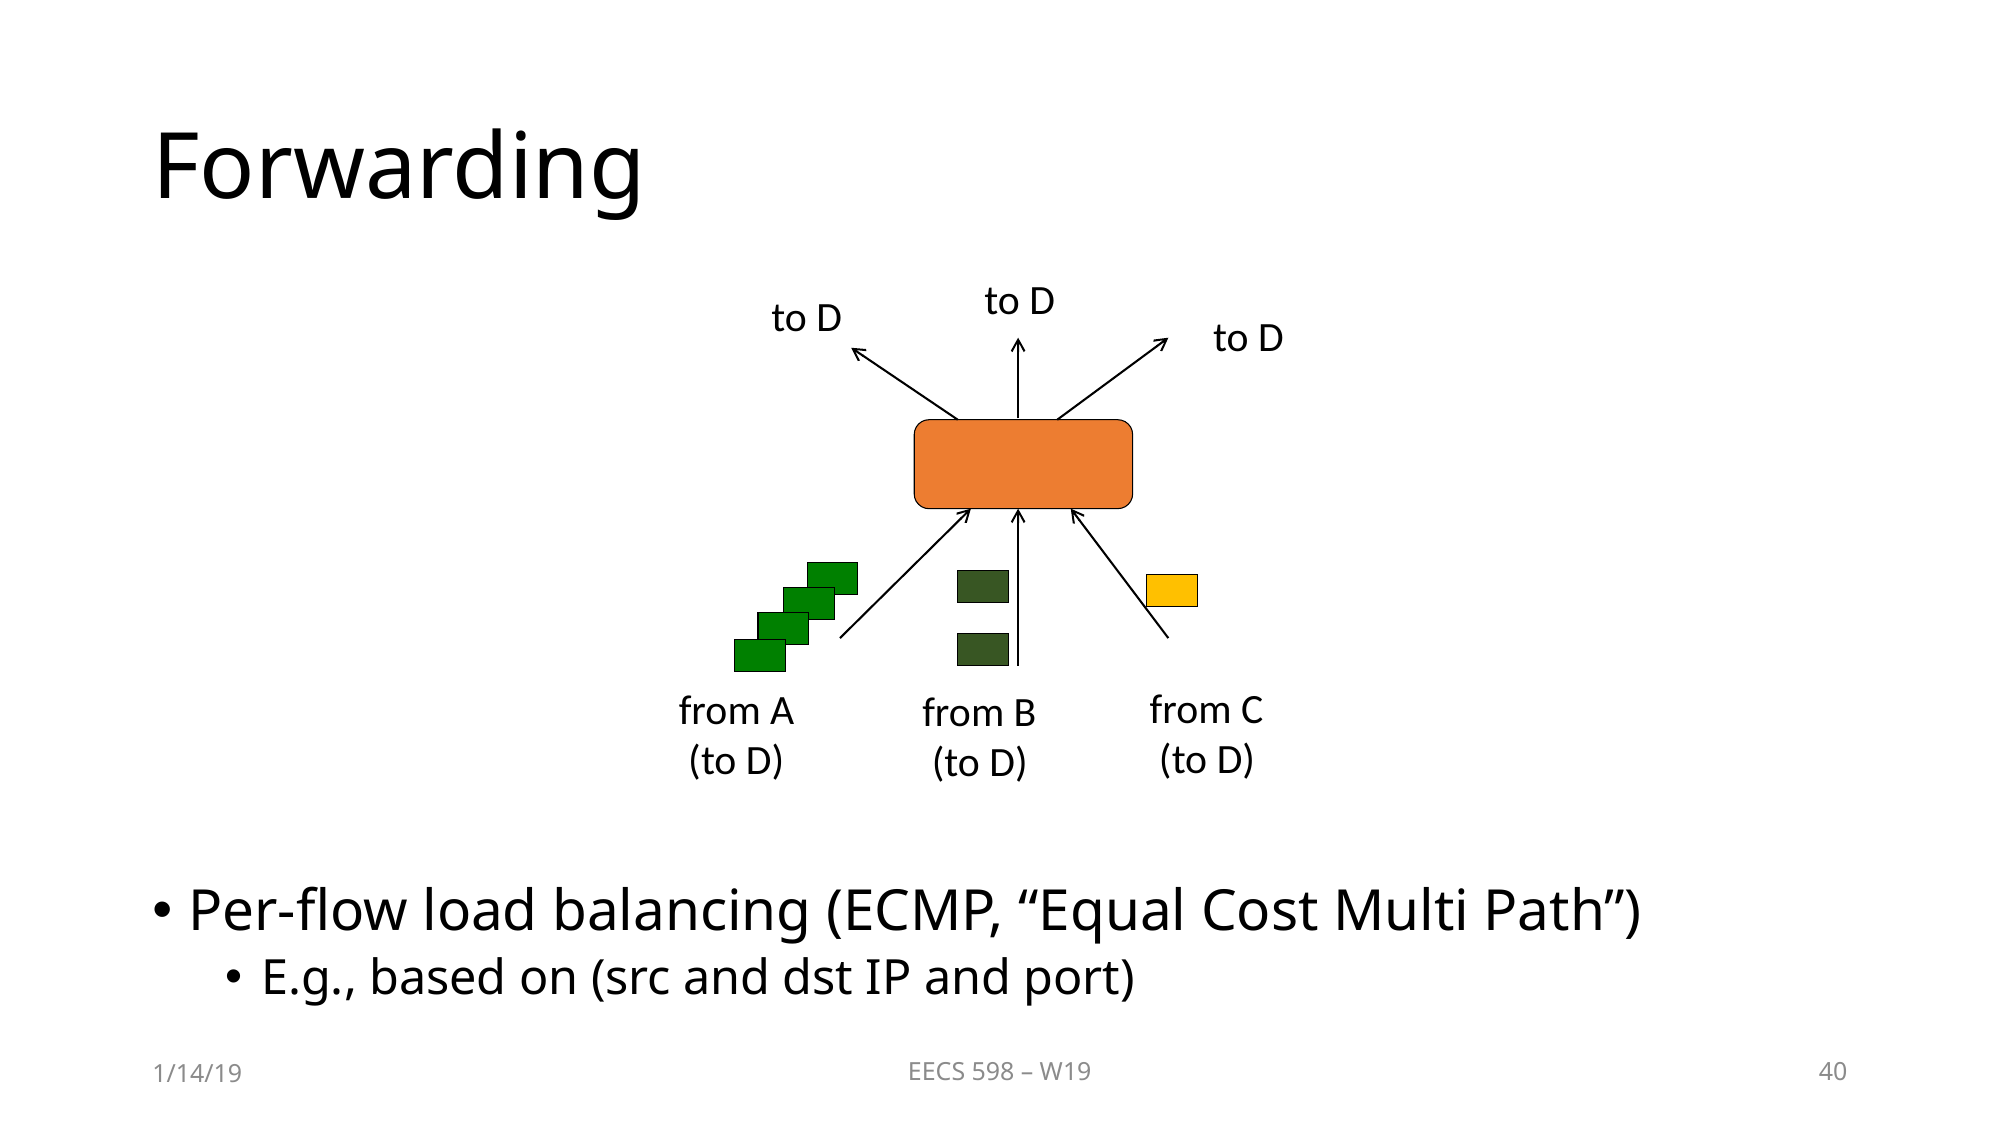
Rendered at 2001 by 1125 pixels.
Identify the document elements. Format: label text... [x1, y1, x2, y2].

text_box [1070, 508, 1169, 639]
text_box [913, 419, 1134, 510]
text_box [1169, 574, 1198, 607]
text_box [971, 570, 1009, 603]
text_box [839, 508, 971, 639]
text_box [783, 587, 835, 620]
text_box from B (to D) [907, 677, 1052, 792]
text_box [807, 562, 839, 595]
text_box to D [1198, 302, 1299, 368]
text_box [957, 633, 1009, 666]
list Per-flow load balancing (ECMP, “Equal Cost Multi Path”) E.g., based on (src and dst IP and port) [137, 299, 1863, 1014]
text_box to D [756, 282, 858, 347]
text_box from C (to D) [1134, 674, 1279, 789]
text_box [734, 639, 786, 672]
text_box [1057, 337, 1169, 420]
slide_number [137, 1042, 588, 1103]
slide_number 40 [1412, 1042, 1863, 1103]
text_box to D [969, 265, 1070, 331]
text_box from A (to D) [664, 675, 810, 790]
footer EECS 598 – W19 [662, 1042, 1338, 1103]
title Forwarding [137, 59, 1863, 278]
text_box [757, 612, 809, 645]
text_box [851, 347, 958, 420]
